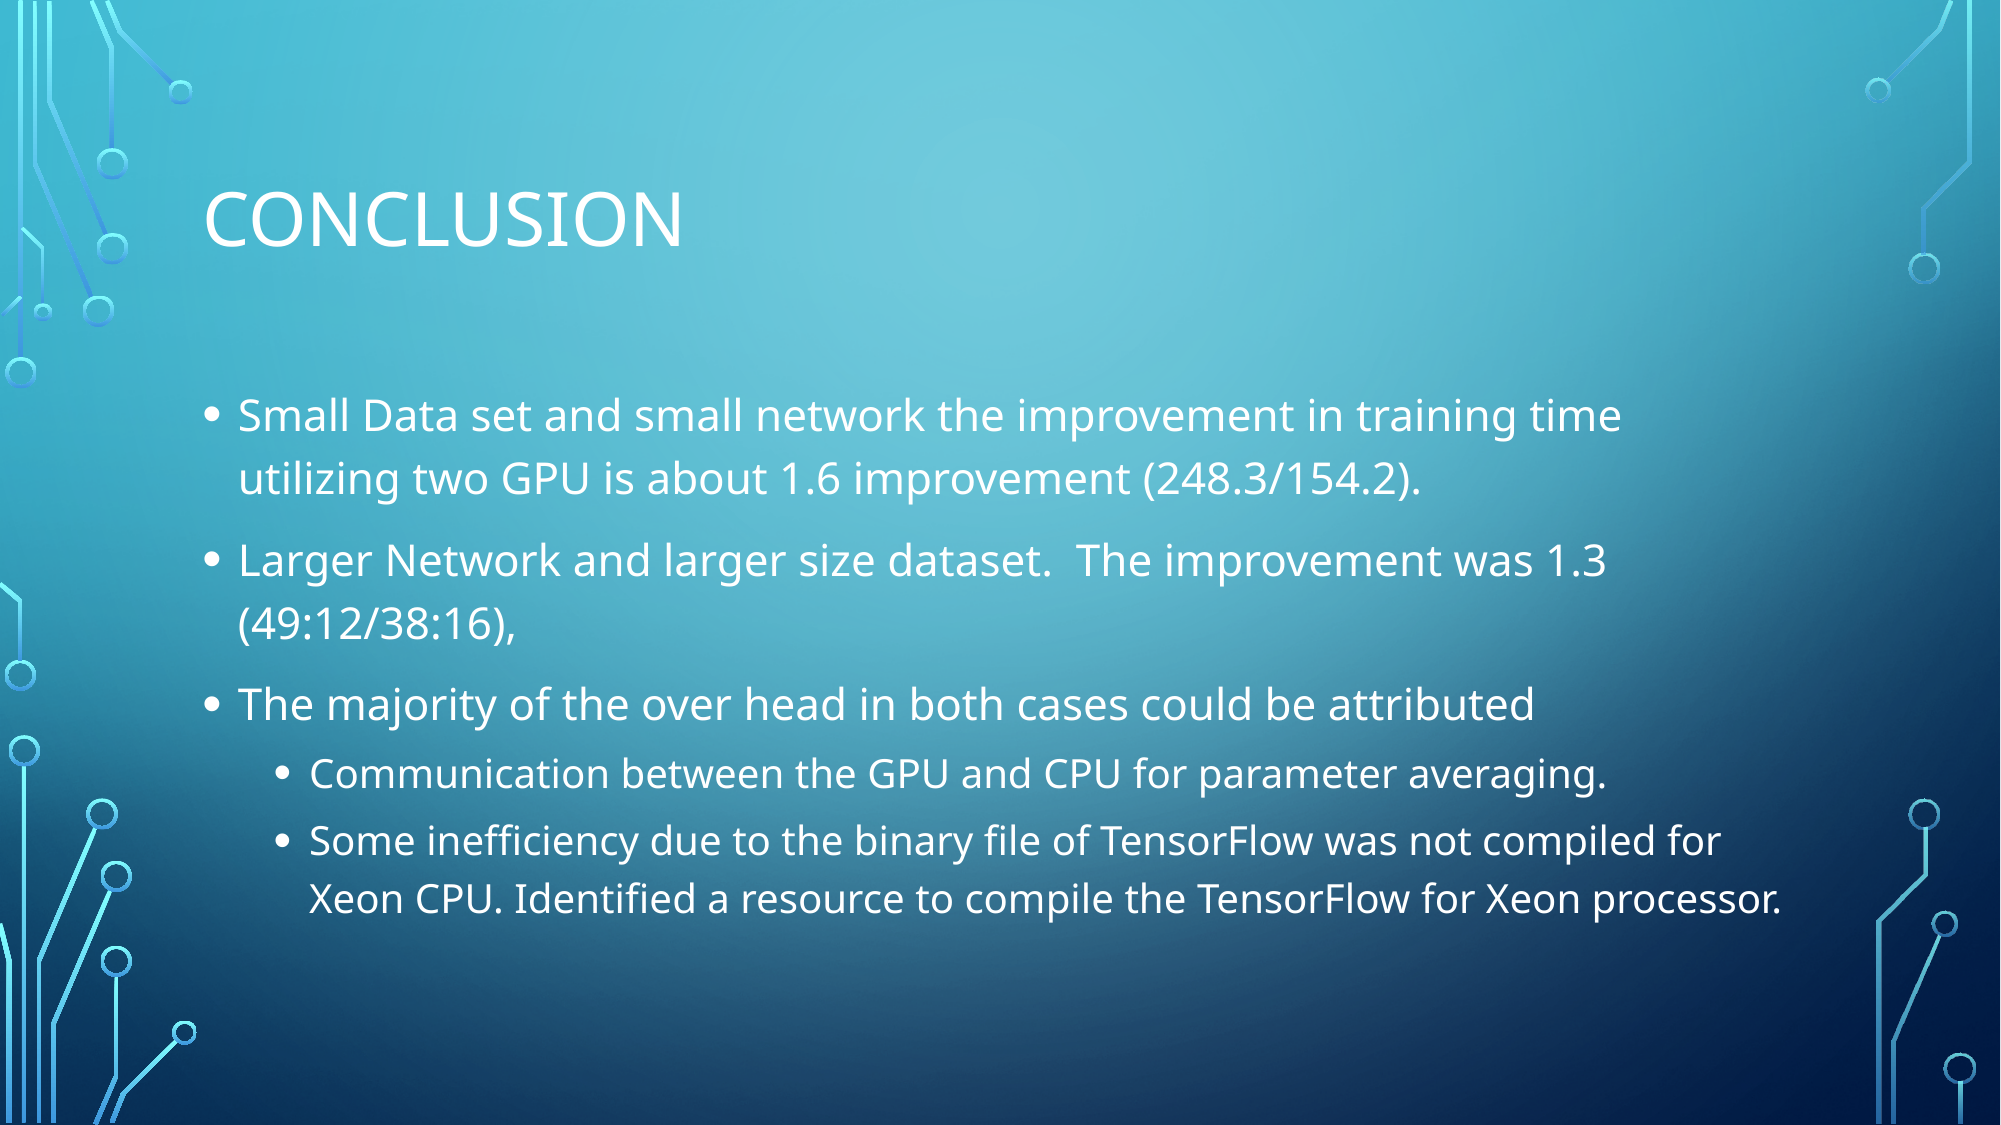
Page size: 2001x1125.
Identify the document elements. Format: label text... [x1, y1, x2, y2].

title Conclusion [187, 101, 1813, 344]
list Small Data set and small network the improvement in training time utilizing two GPU is about 1.6 improvement (248.3/154.2). Larger Network and larger size dataset. The improvement was 1.3 (49:12/38:16), The majority of the over head in both cases could be attributed Communication between the GPU and CPU for parameter averaging. Some inefficiency due to the binary file of TensorFlow was not compiled for Xeon CPU. Identified a resource to compile the TensorFlow for Xeon processor. [187, 369, 1813, 950]
